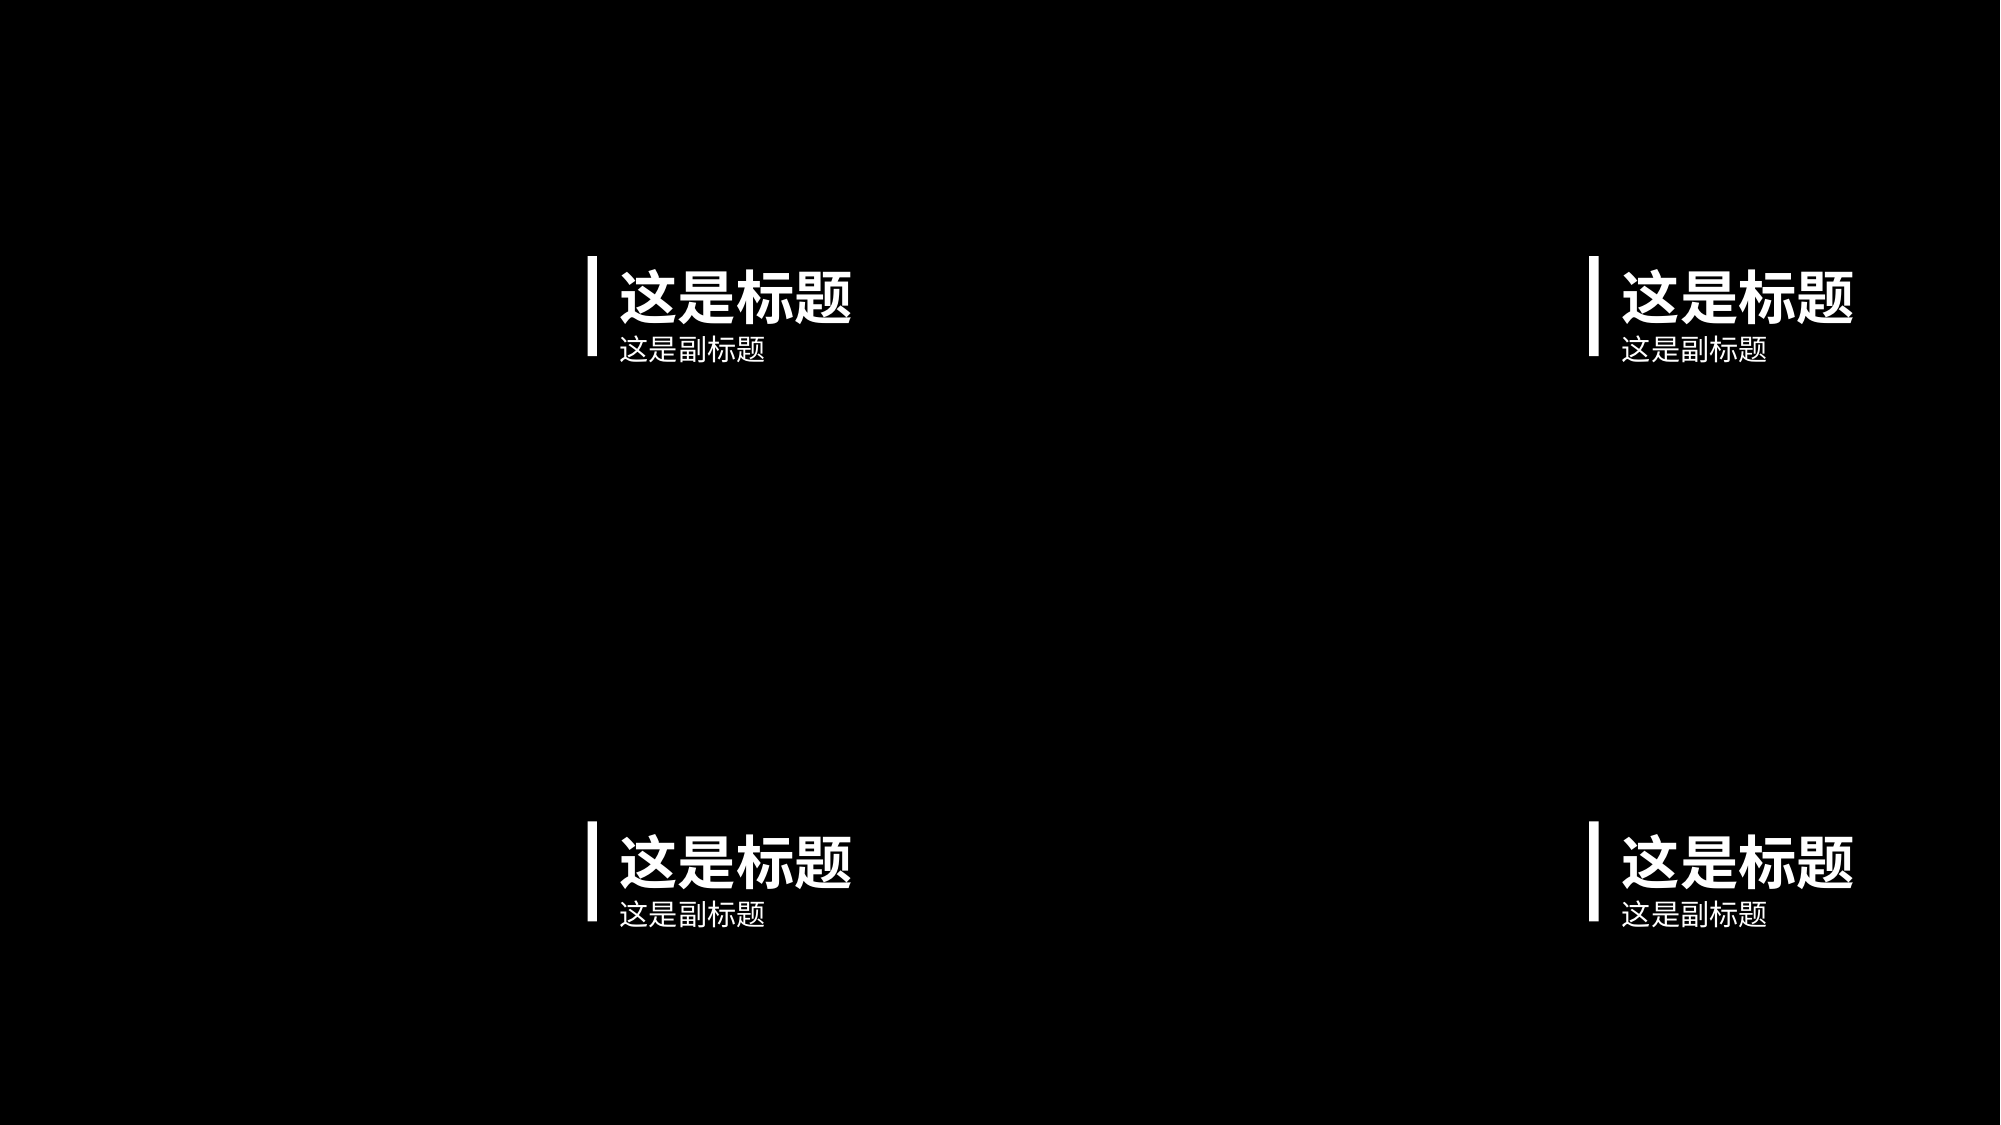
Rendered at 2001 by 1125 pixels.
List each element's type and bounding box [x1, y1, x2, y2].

text_box [0, 0, 991, 564]
text_box [991, 0, 2000, 564]
text_box [991, 564, 2000, 1125]
text_box [0, 564, 991, 1125]
